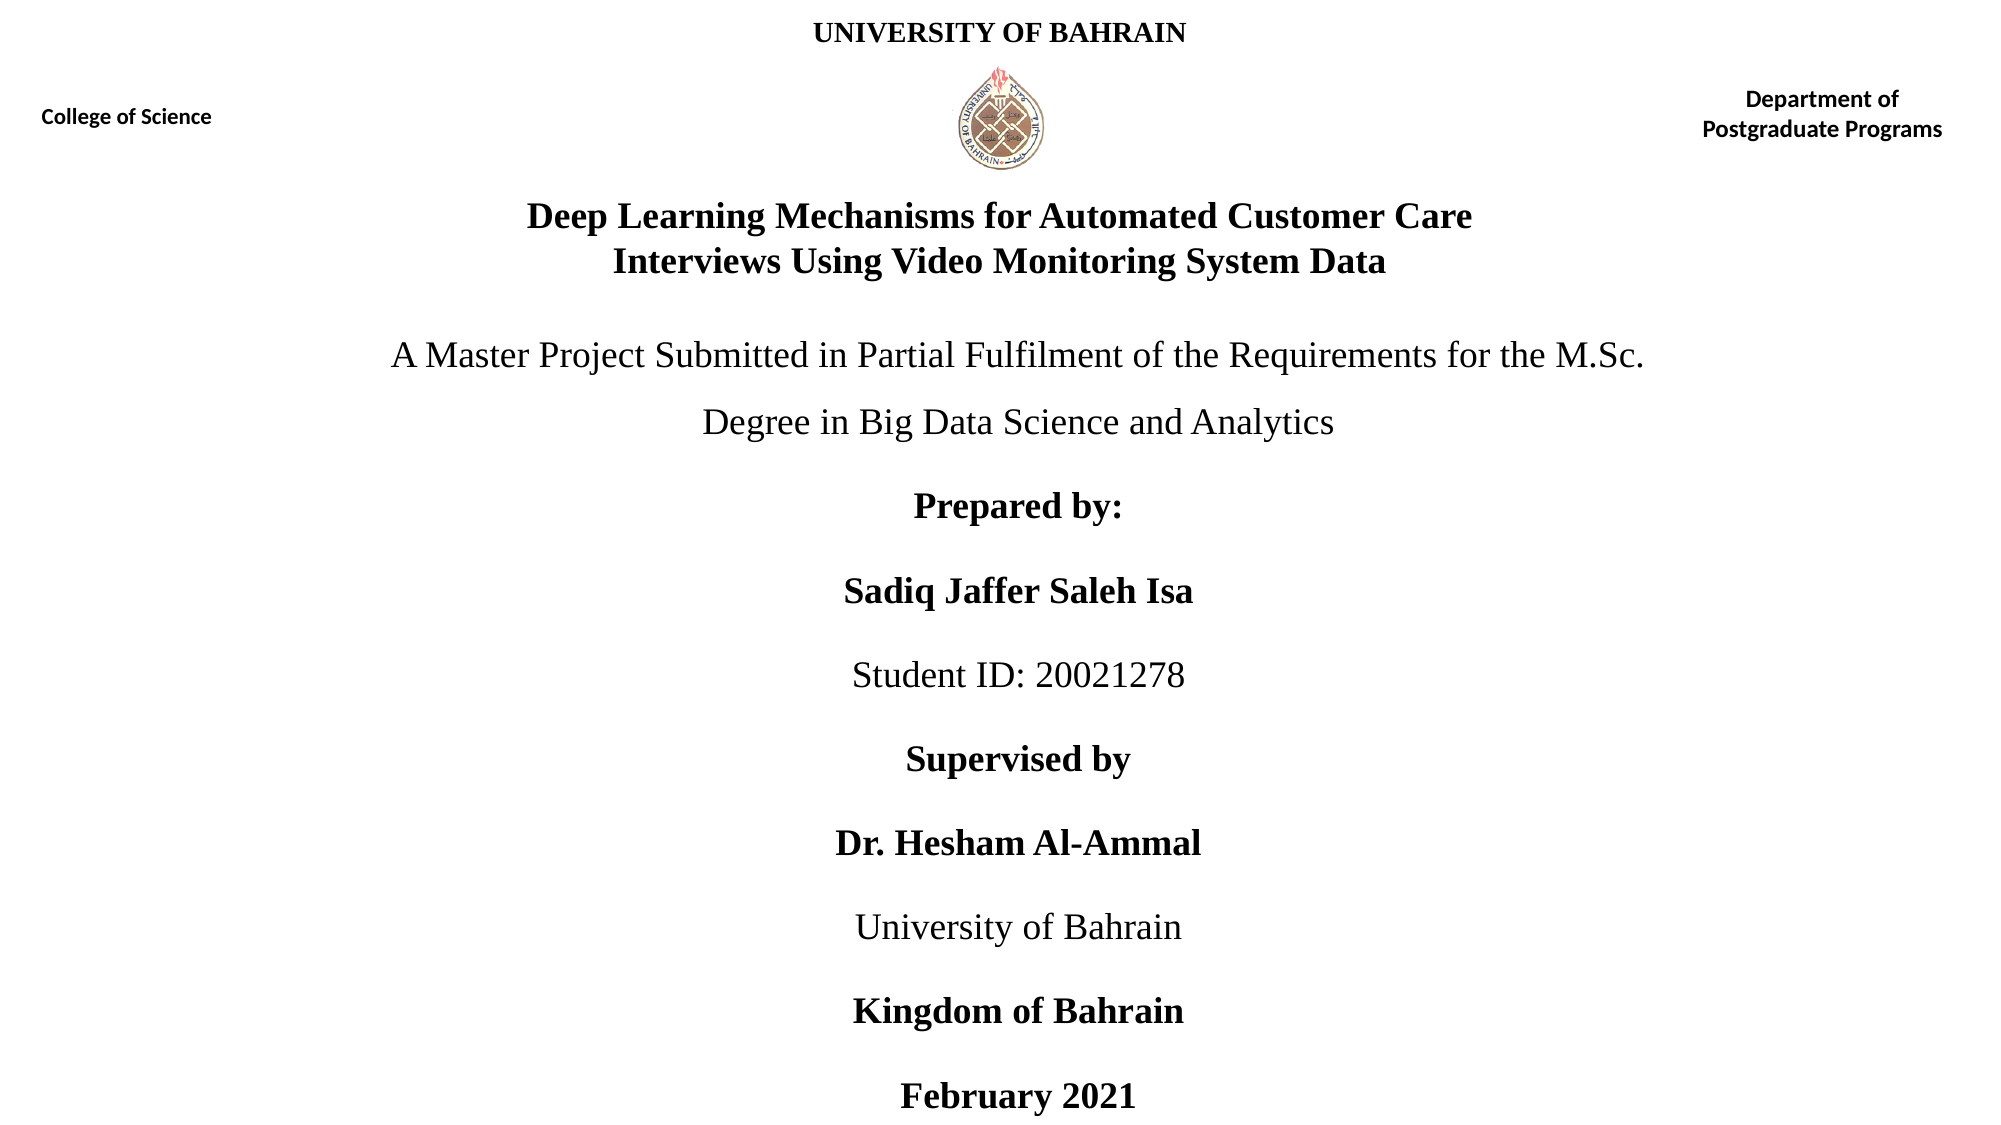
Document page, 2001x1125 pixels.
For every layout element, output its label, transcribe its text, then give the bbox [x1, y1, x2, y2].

picture [952, 64, 1048, 173]
text_box Deep Learning Mechanisms for Automated Customer Care Interviews Using Video Monitoring System Data [492, 183, 1508, 299]
text_box A Master Project Submitted in Partial Fulfilment of the Requirements for the M.Sc. Degree in Big Data Science and Analytics Prepared by: Sadiq Jaffer Saleh Isa Student ID: 20021278 Supervised by Dr. Hesham Al-Ammal University of Bahrain Kingdom of Bahrain February 2021 [355, 299, 1682, 1125]
text_box College of Science [18, 93, 236, 132]
text_box [554, 0, 2000, 75]
text_box Department of Postgraduate Programs [1663, 75, 1982, 150]
